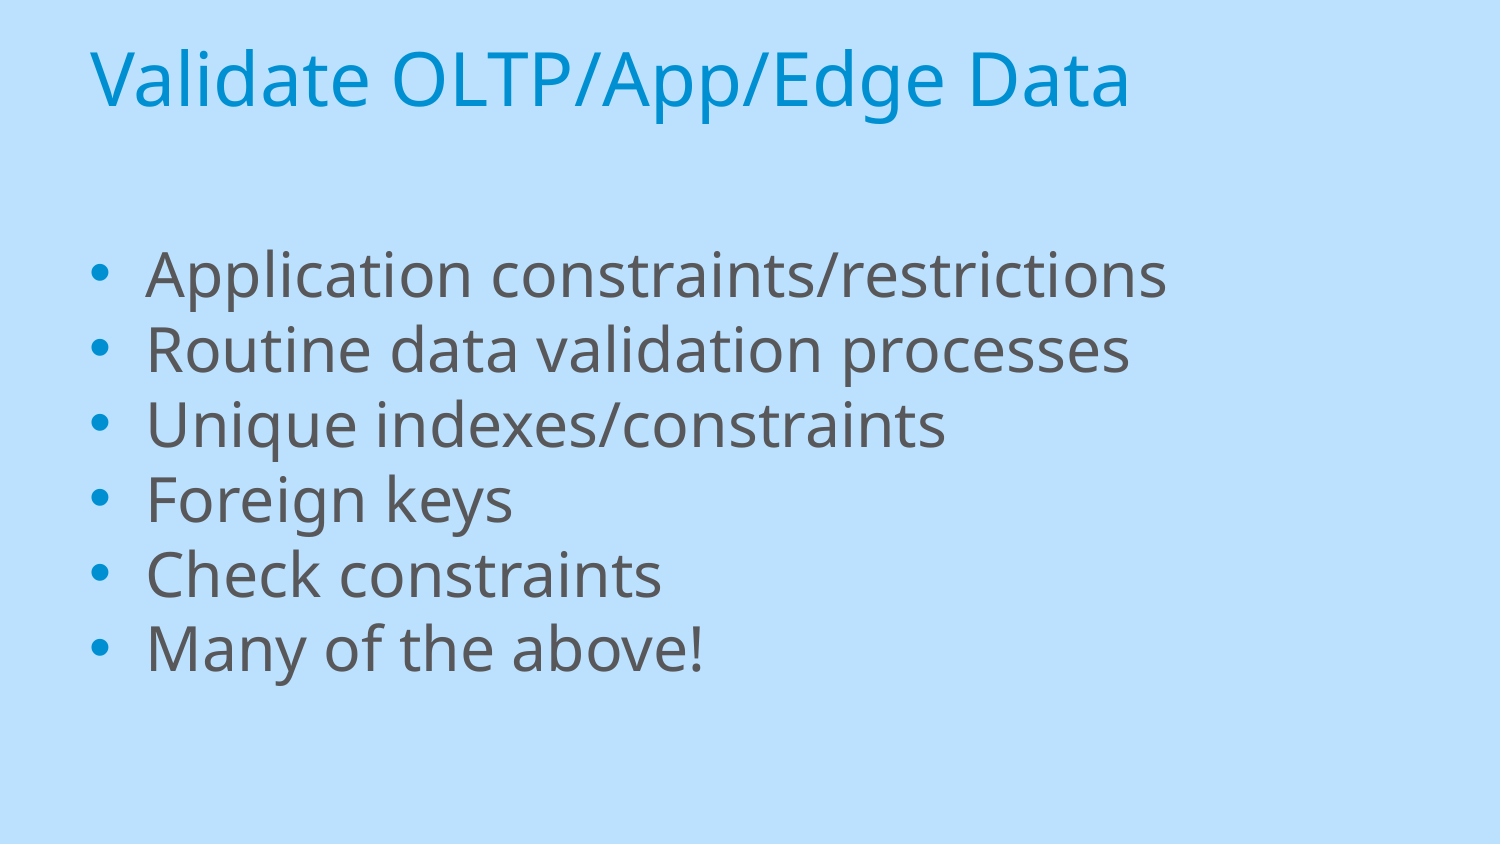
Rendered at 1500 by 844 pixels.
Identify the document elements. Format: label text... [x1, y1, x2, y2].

title Validate OLTP/App/Edge Data [75, 41, 1425, 142]
list Application constraints/restrictions Routine data validation processes Unique indexes/constraints Foreign keys Check constraints Many of the above! [74, 227, 1427, 758]
